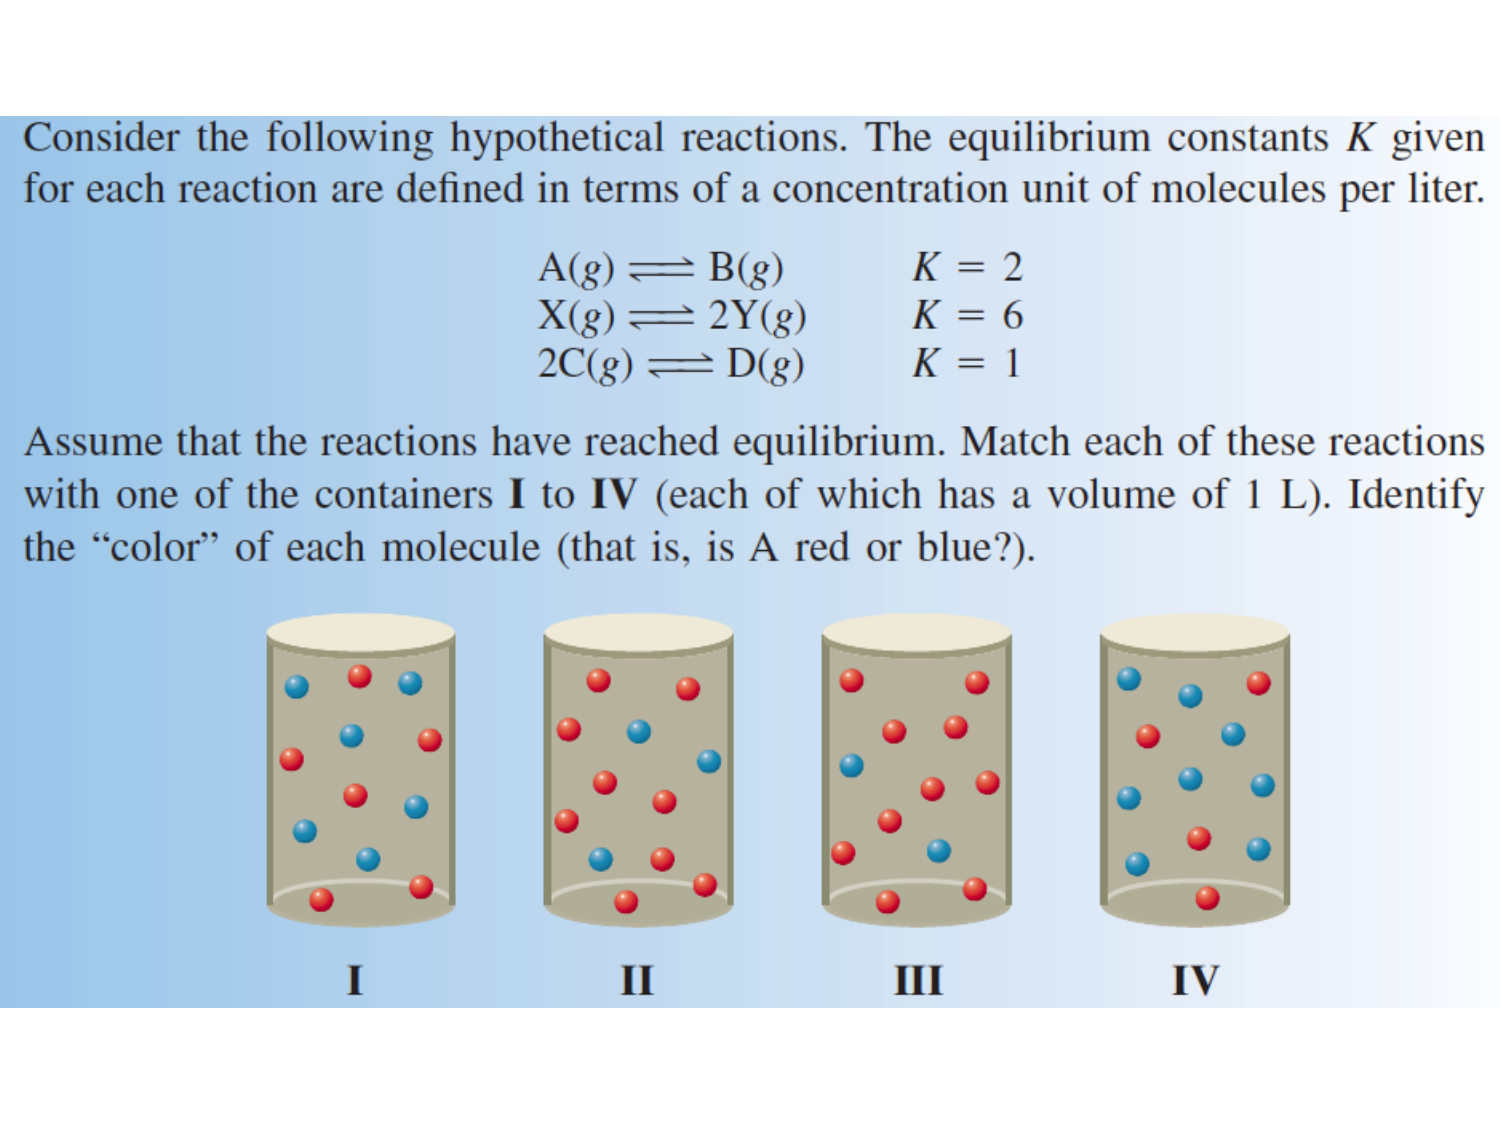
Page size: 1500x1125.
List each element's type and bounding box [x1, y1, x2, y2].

picture [0, 116, 1500, 1008]
